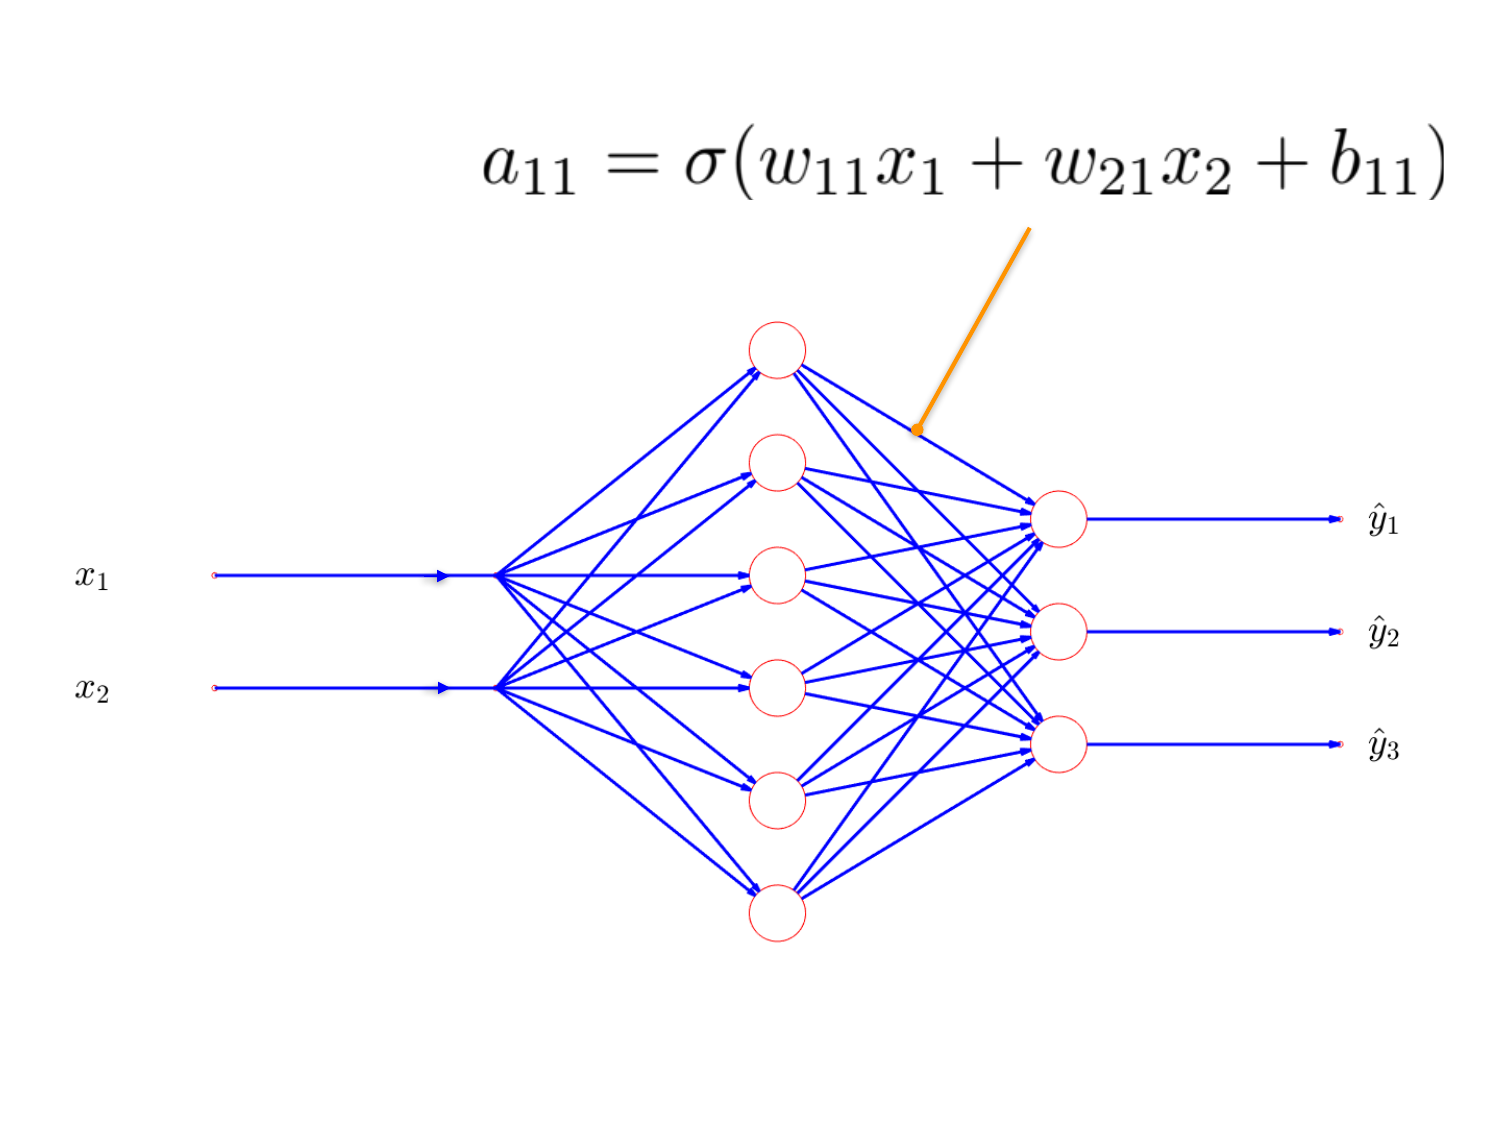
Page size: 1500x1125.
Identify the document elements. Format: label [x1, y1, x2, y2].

text_box [917, 227, 1031, 431]
picture [39, 272, 1444, 1003]
picture [483, 122, 1444, 201]
